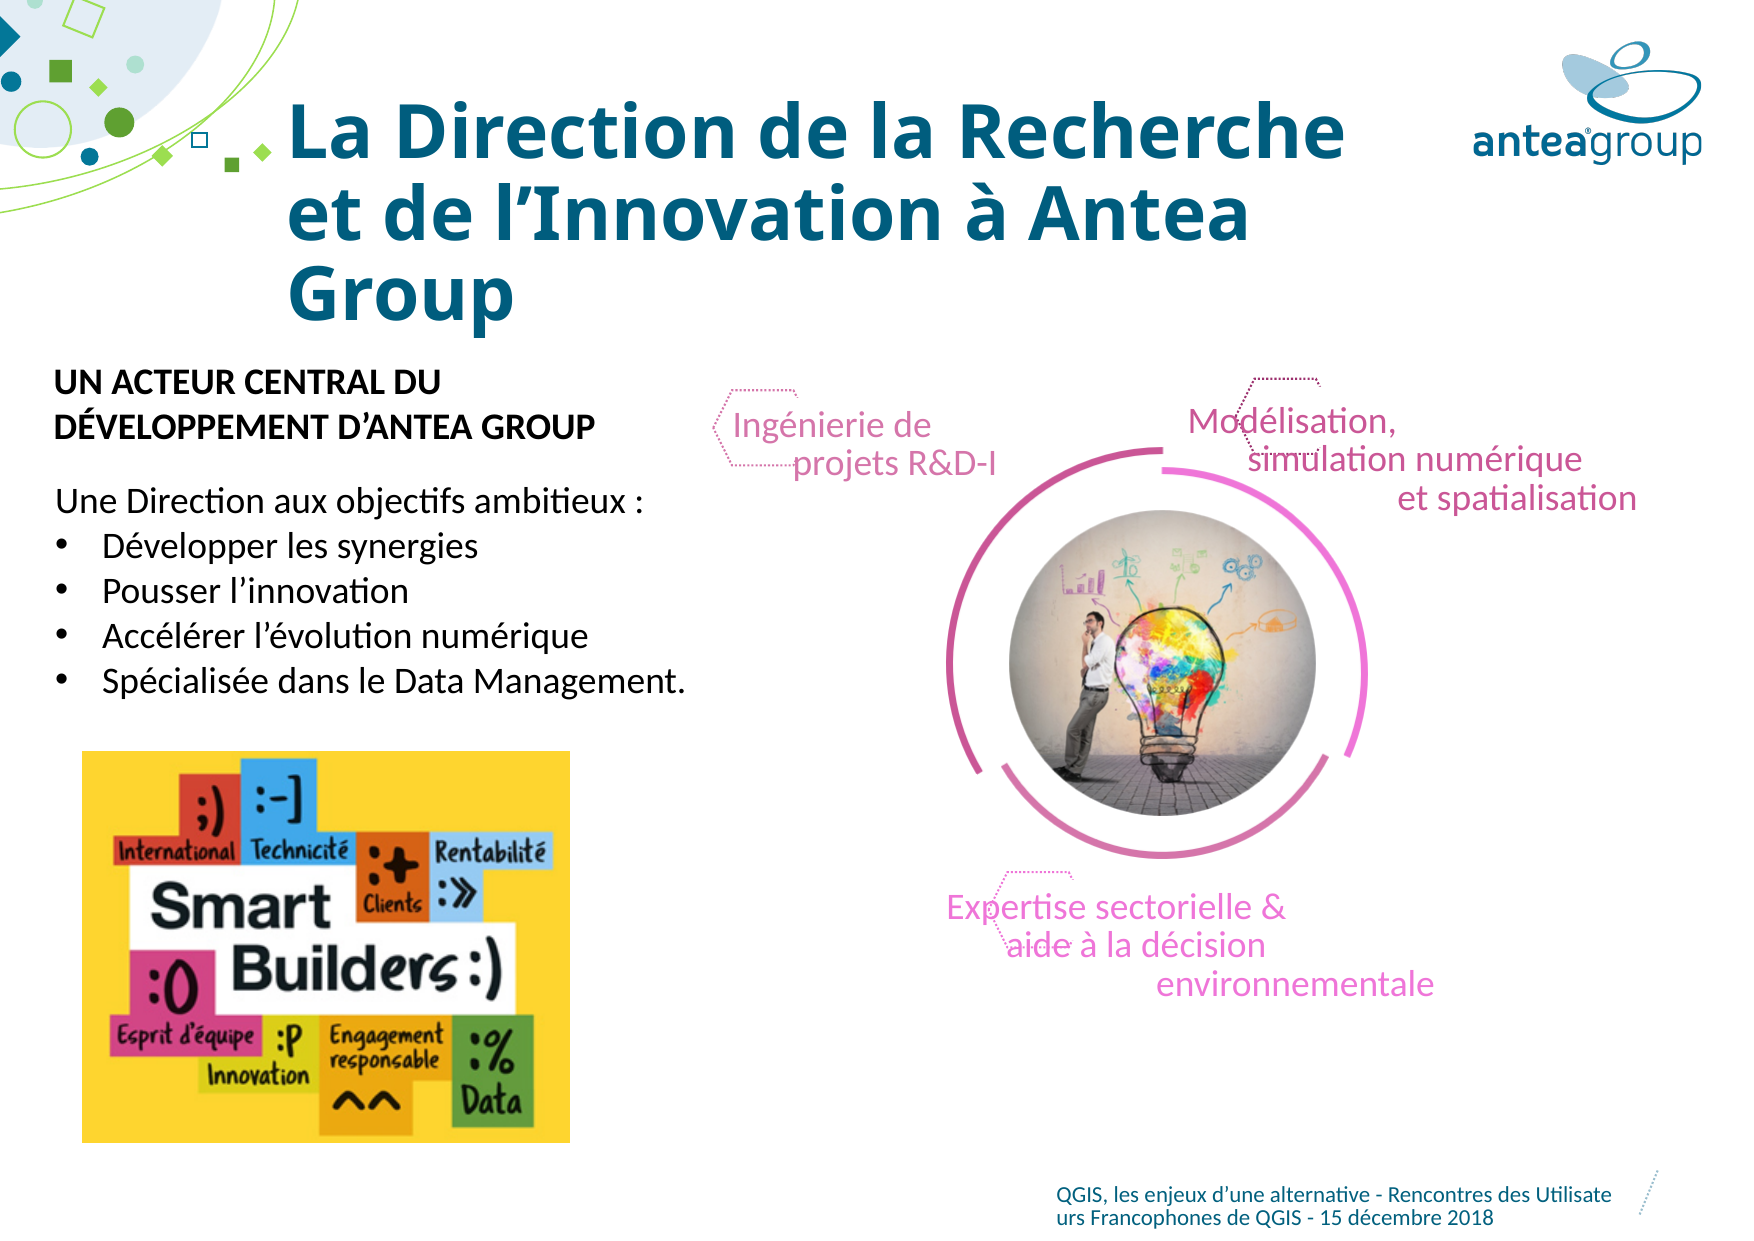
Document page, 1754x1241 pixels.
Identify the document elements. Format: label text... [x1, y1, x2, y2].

footer QGIS, les enjeux d’une alternative - Rencontres des Utilisateurs Francophones de QGIS - 15 décembre 2018 [1041, 1160, 1634, 1227]
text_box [1235, 378, 1688, 527]
title La Direction de la Recherche et de l’Innovation à Antea Group [271, 86, 1452, 335]
picture [82, 751, 570, 1143]
text_box Une Direction aux objectifs ambitieux : Développer les synergies Pousser l’innovation Accélérer l’évolution numérique Spécialisée dans le Data Management. [40, 468, 893, 709]
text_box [988, 872, 1483, 1013]
picture [936, 436, 1385, 870]
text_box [713, 390, 1041, 493]
text_box UN ACTEUR CENTRAL DU DÉVELOPPEMENT D’ANTEA GROUP [38, 349, 613, 455]
